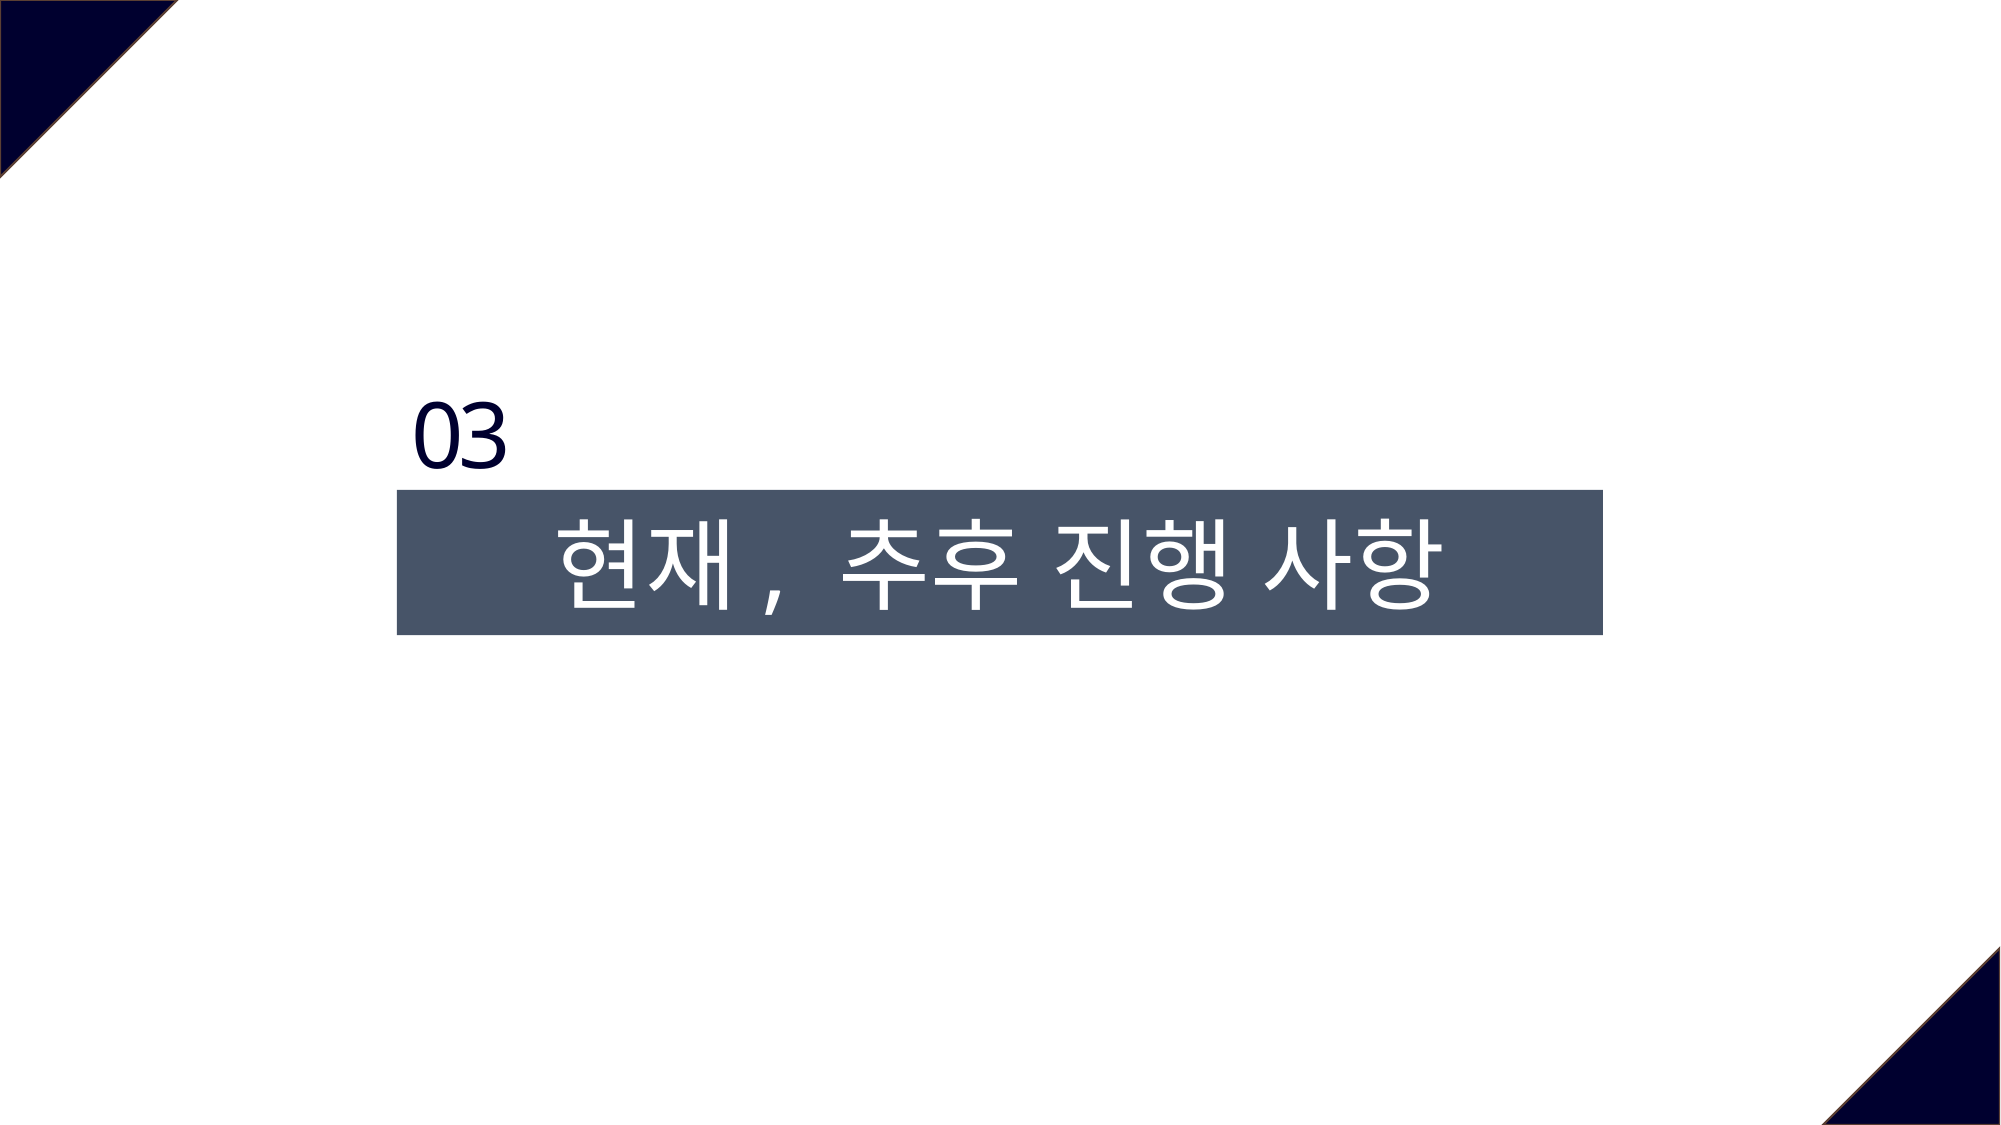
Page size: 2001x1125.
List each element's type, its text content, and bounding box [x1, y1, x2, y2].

text_box 03 [397, 369, 616, 489]
text_box 현재, 추후 진행 사항 [396, 489, 1604, 636]
